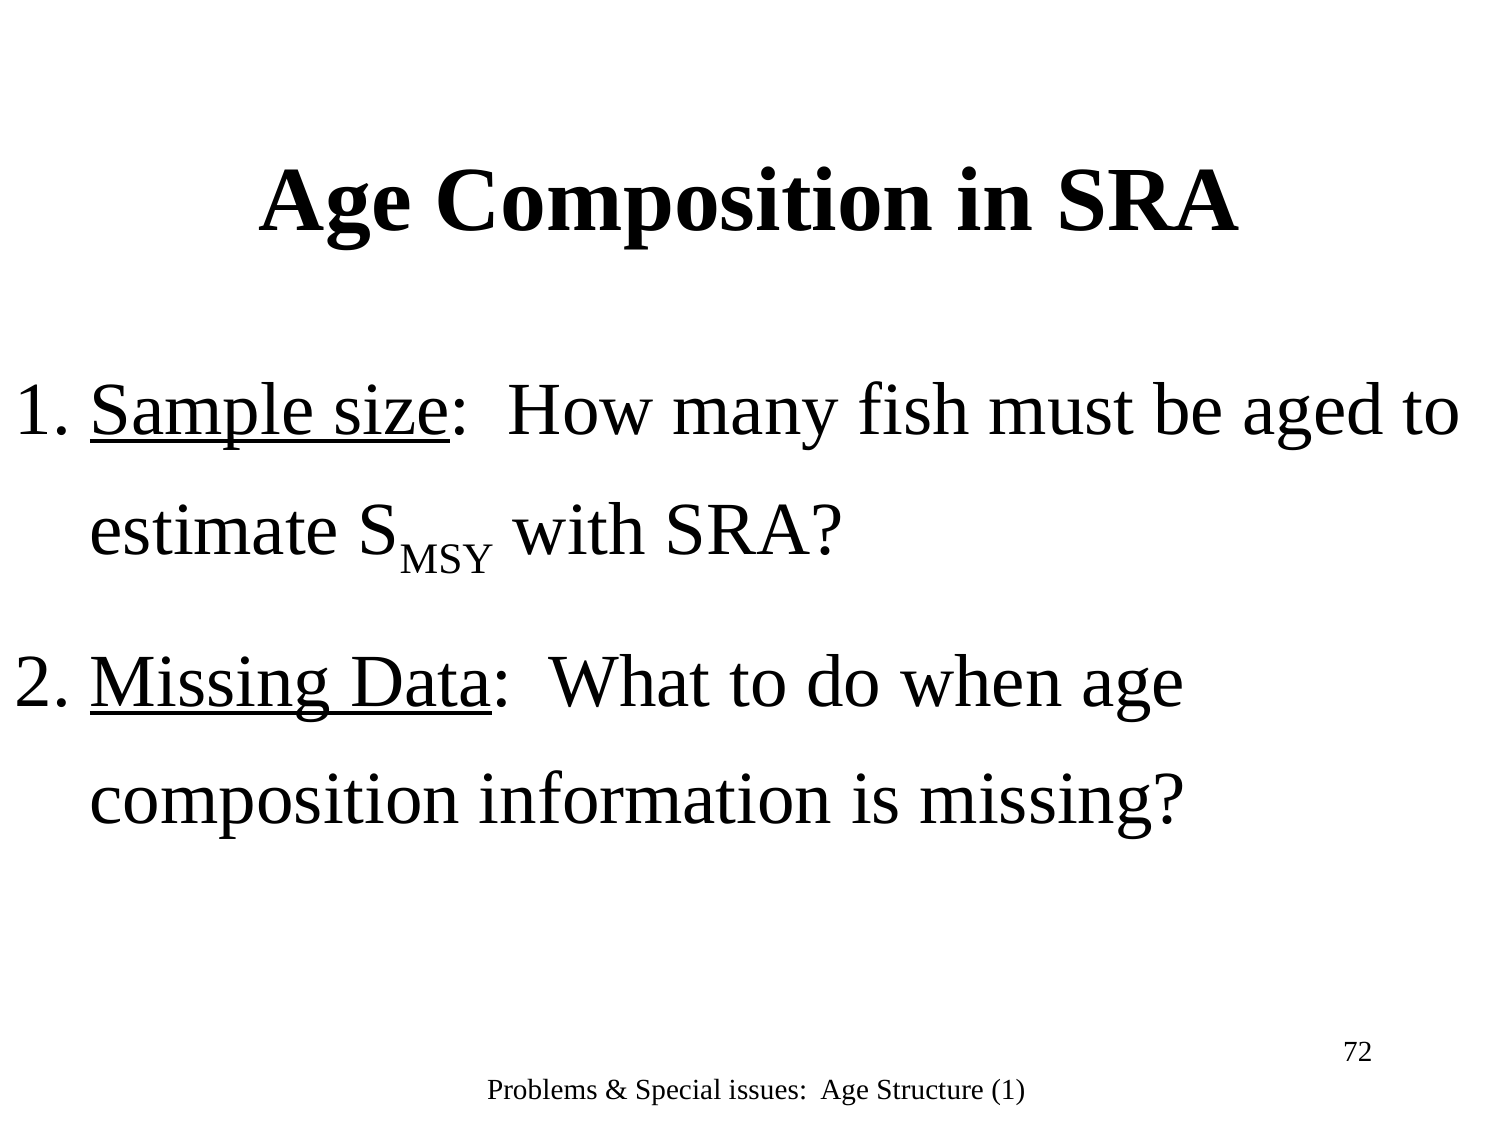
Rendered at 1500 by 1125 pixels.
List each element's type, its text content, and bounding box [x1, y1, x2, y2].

text_box Sample size: How many fish must be aged to estimate SMSY with SRA? Missing Data: What to do when age composition information is missing? [0, 324, 1500, 847]
text_box Problems & Special issues: Age Structure (1) [399, 1062, 1114, 1117]
text_box 72 [1074, 1024, 1388, 1100]
title Age Composition in SRA [112, 99, 1388, 288]
